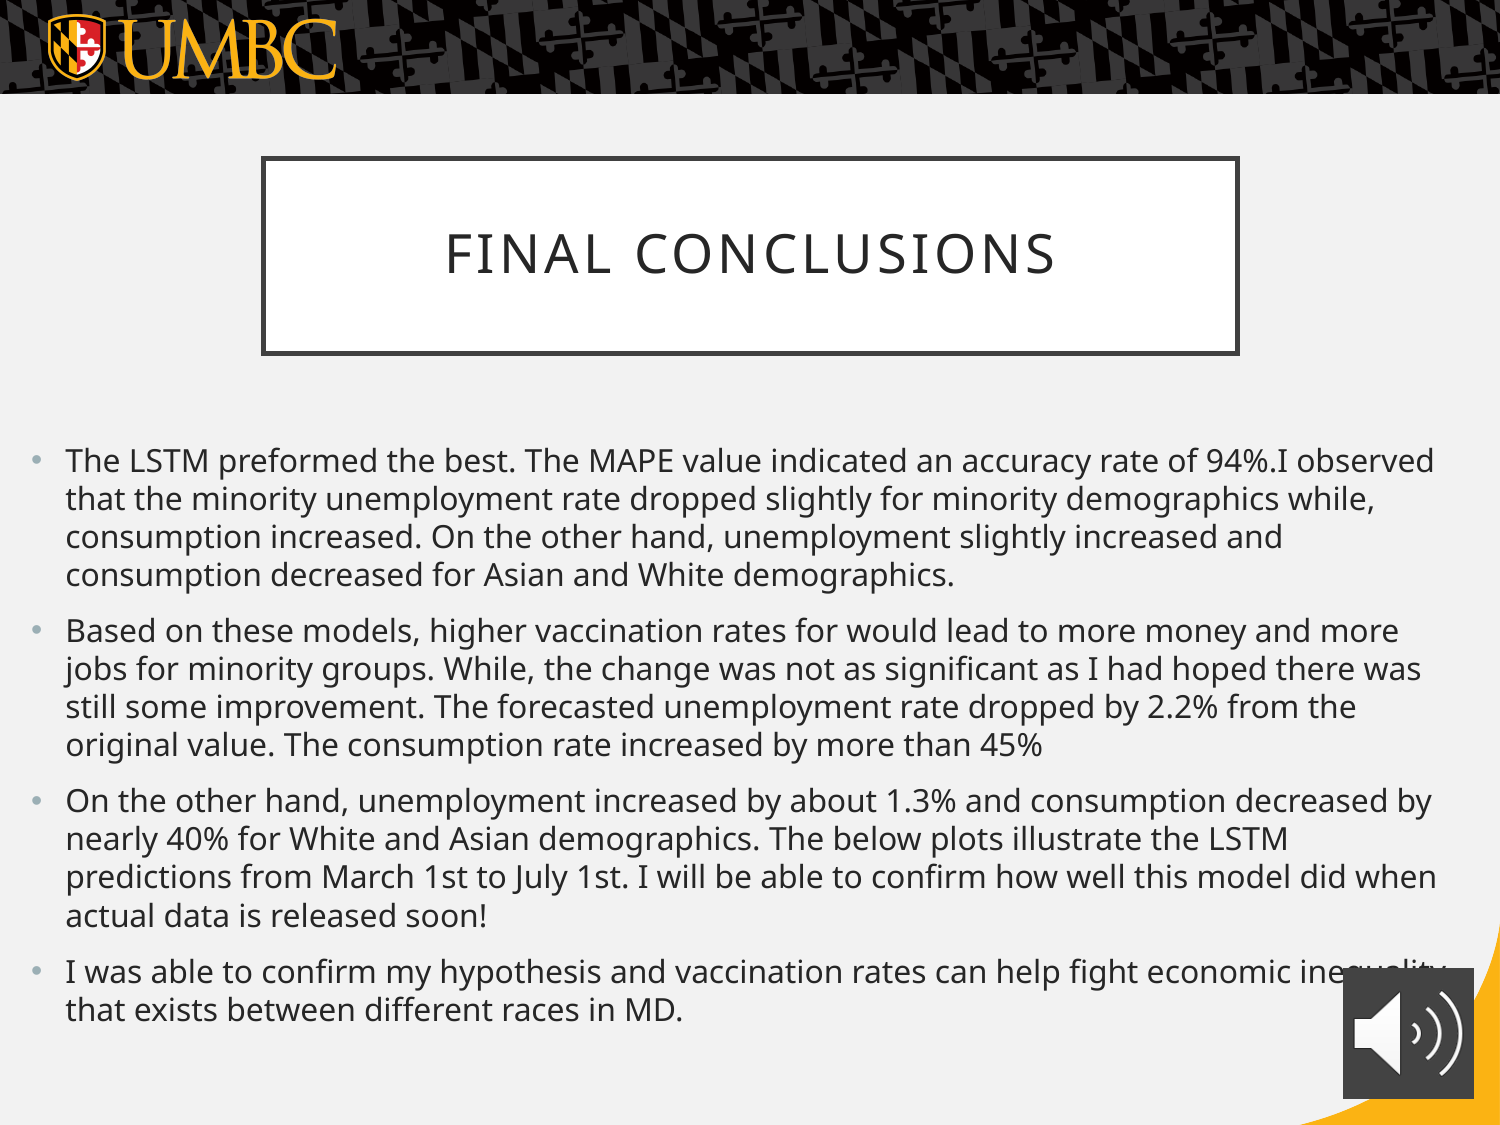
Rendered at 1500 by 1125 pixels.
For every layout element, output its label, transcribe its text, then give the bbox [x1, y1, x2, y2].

title Final Conclusions [261, 156, 1240, 356]
picture [0, 0, 1500, 94]
picture [1299, 921, 1500, 1125]
list The LSTM preformed the best. The MAPE value indicated an accuracy rate of 94%.I observed that the minority unemployment rate dropped slightly for minority demographics while, consumption increased. On the other hand, unemployment slightly increased and consumption decreased for Asian and White demographics. Based on these models, higher vaccination rates for would lead to more money and more jobs for minority groups. While, the change was not as significant as I had hoped there was still some improvement. The forecasted unemployment rate dropped by 2.2% from the original value. The consumption rate increased by more than 45% On the other hand, unemployment increased by about 1.3% and consumption decreased by nearly 40% for White and Asian demographics. The below plots illustrate the LSTM predictions from March 1st to July 1st. I will be able to confirm how well this model did when actual data is released soon! I was able to confirm my hypothesis and vaccination rates can help fight economic inequality that exists between different races in MD. [16, 432, 1472, 1036]
